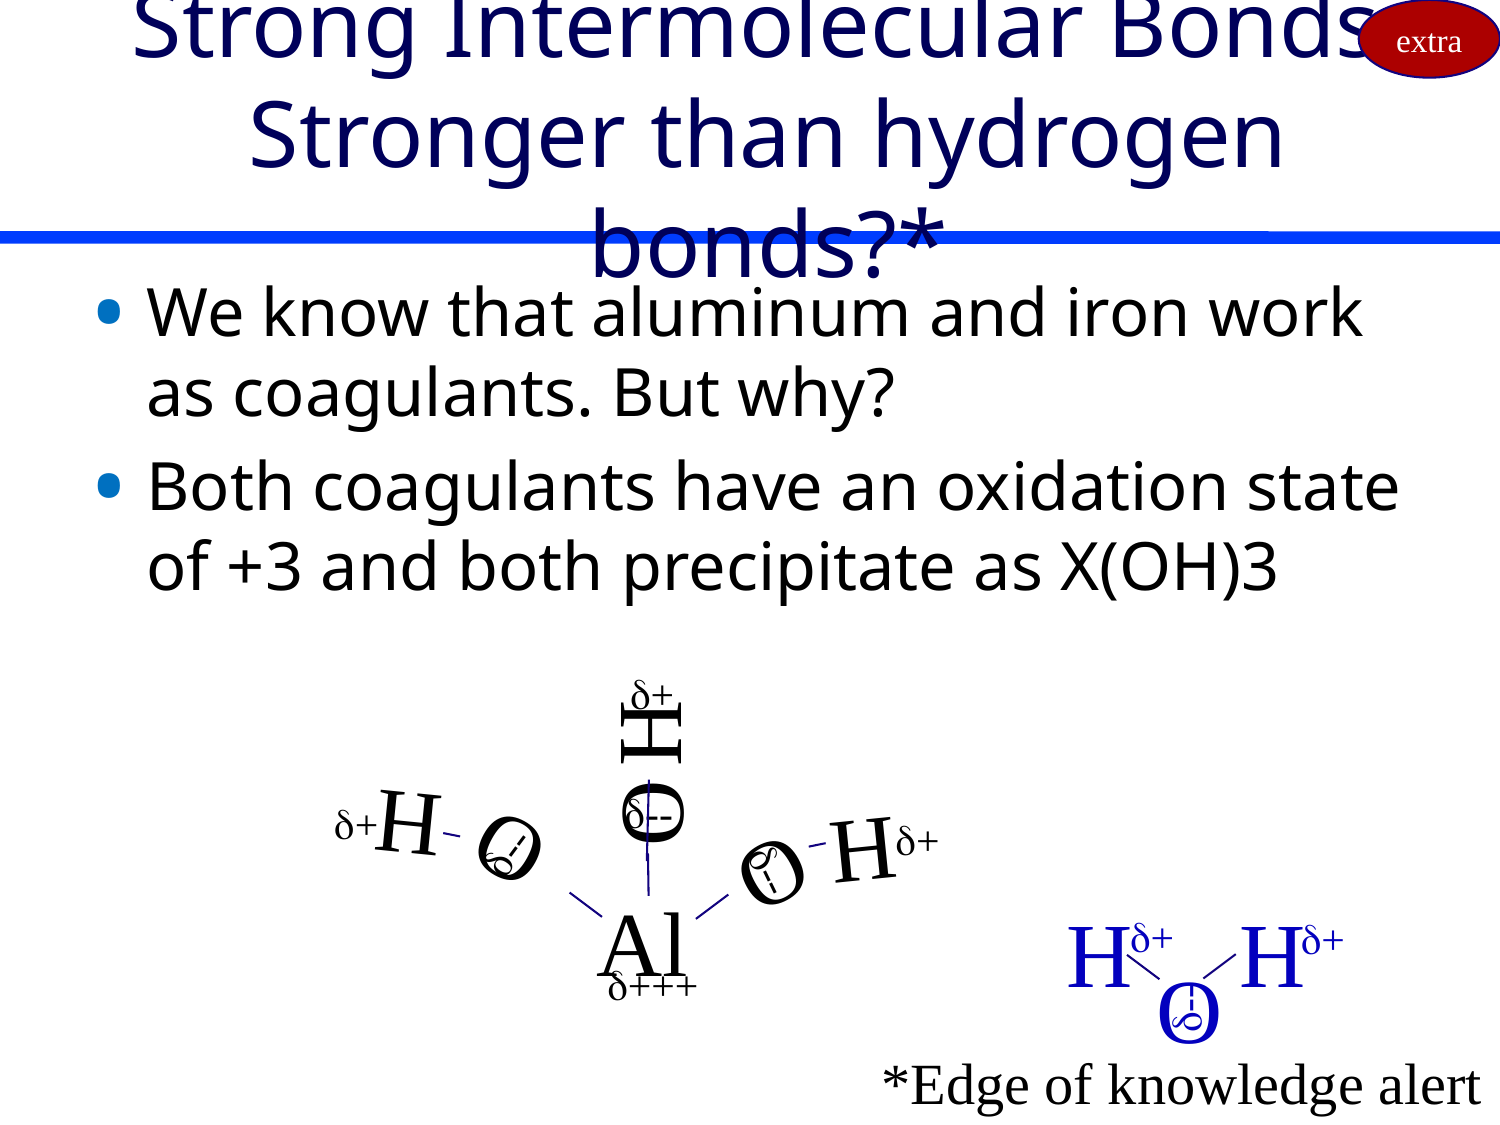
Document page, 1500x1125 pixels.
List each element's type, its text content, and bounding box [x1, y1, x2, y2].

list We know that aluminum and iron work as coagulants. But why? Both coagulants have an oxidation state of +3 and both precipitate as X(OH)3 [74, 262, 1426, 645]
title Strong Intermolecular Bonds: Stronger than hydrogen bonds?* [75, 37, 1463, 225]
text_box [318, 660, 956, 1018]
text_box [1050, 888, 1361, 1072]
text_box extra [1358, 0, 1500, 78]
text_box *Edge of knowledge alert [866, 1039, 1497, 1124]
